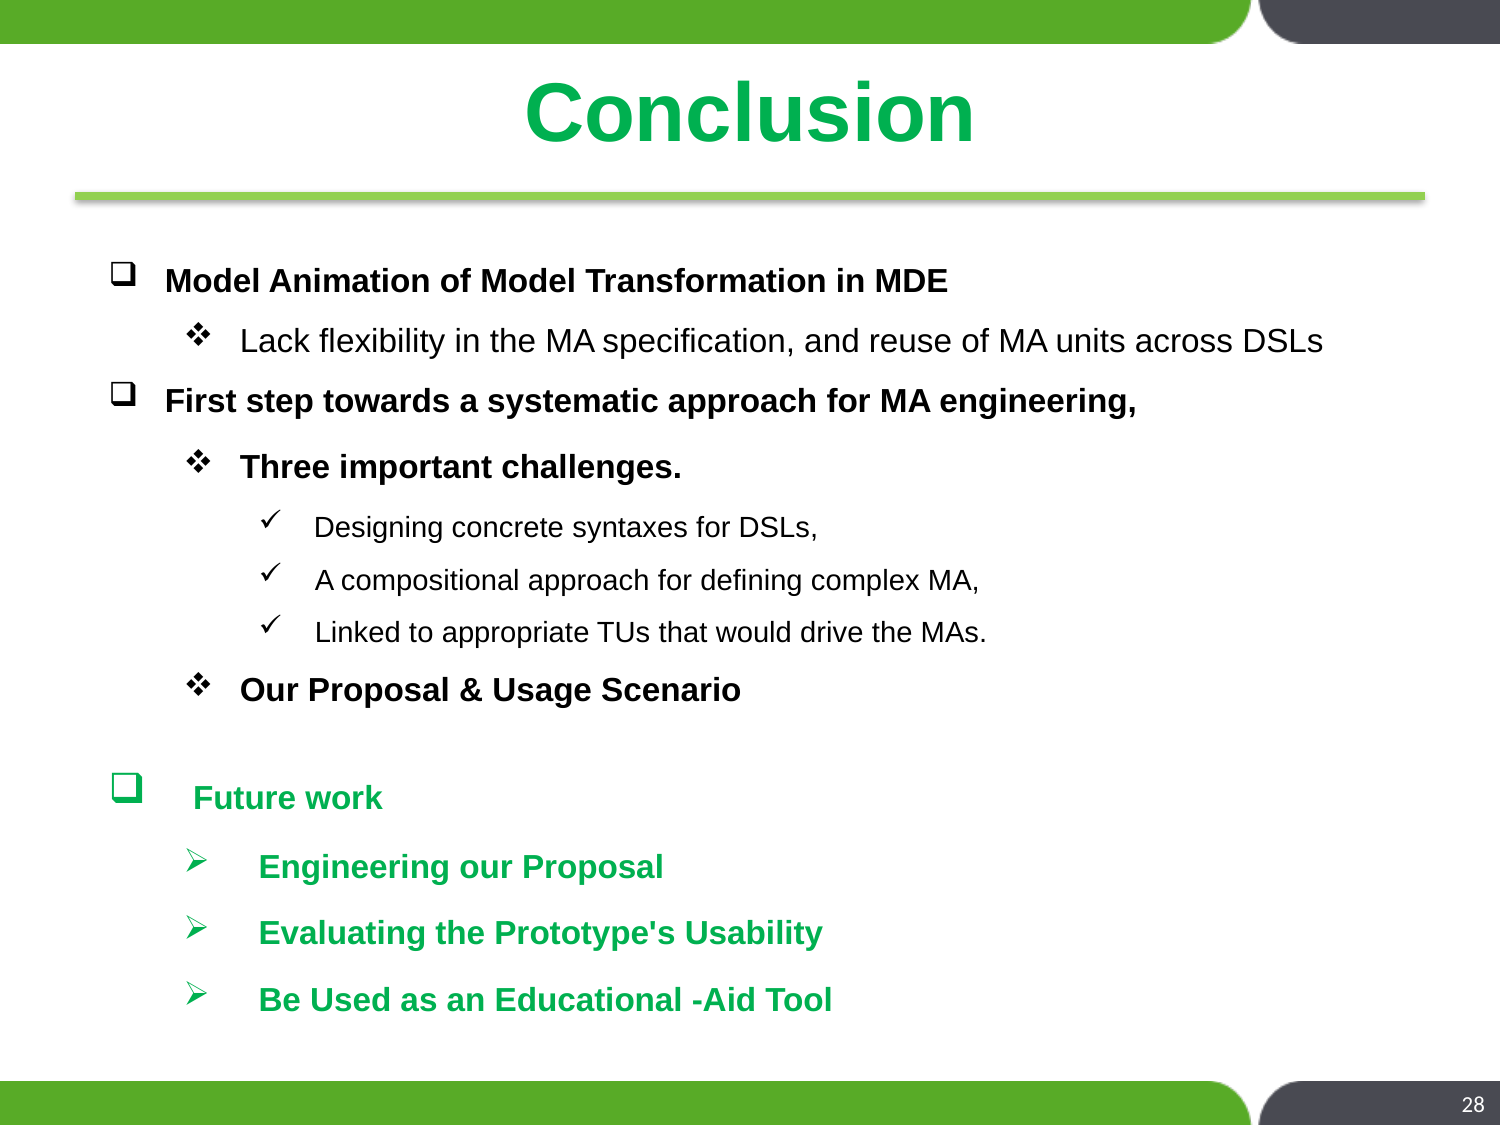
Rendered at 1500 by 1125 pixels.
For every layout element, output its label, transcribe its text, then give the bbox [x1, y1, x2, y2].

title Conclusion [7, 50, 1495, 181]
text_box Model Animation of Model Transformation in MDE Lack ﬂexibility in the MA specification, and reuse of MA units across DSLs First step towards a systematic approach for MA engineering, Three important challenges. Designing concrete syntaxes for DSLs, A compositional approach for defining complex MA, Linked to appropriate TUs that would drive the MAs. Our Proposal & Usage Scenario Future work Engineering our Proposal Evaluating the Prototype's Usability Be Used as an Educational -Aid Tool [18, 231, 1500, 1026]
slide_number 28 [1267, 1081, 1500, 1125]
